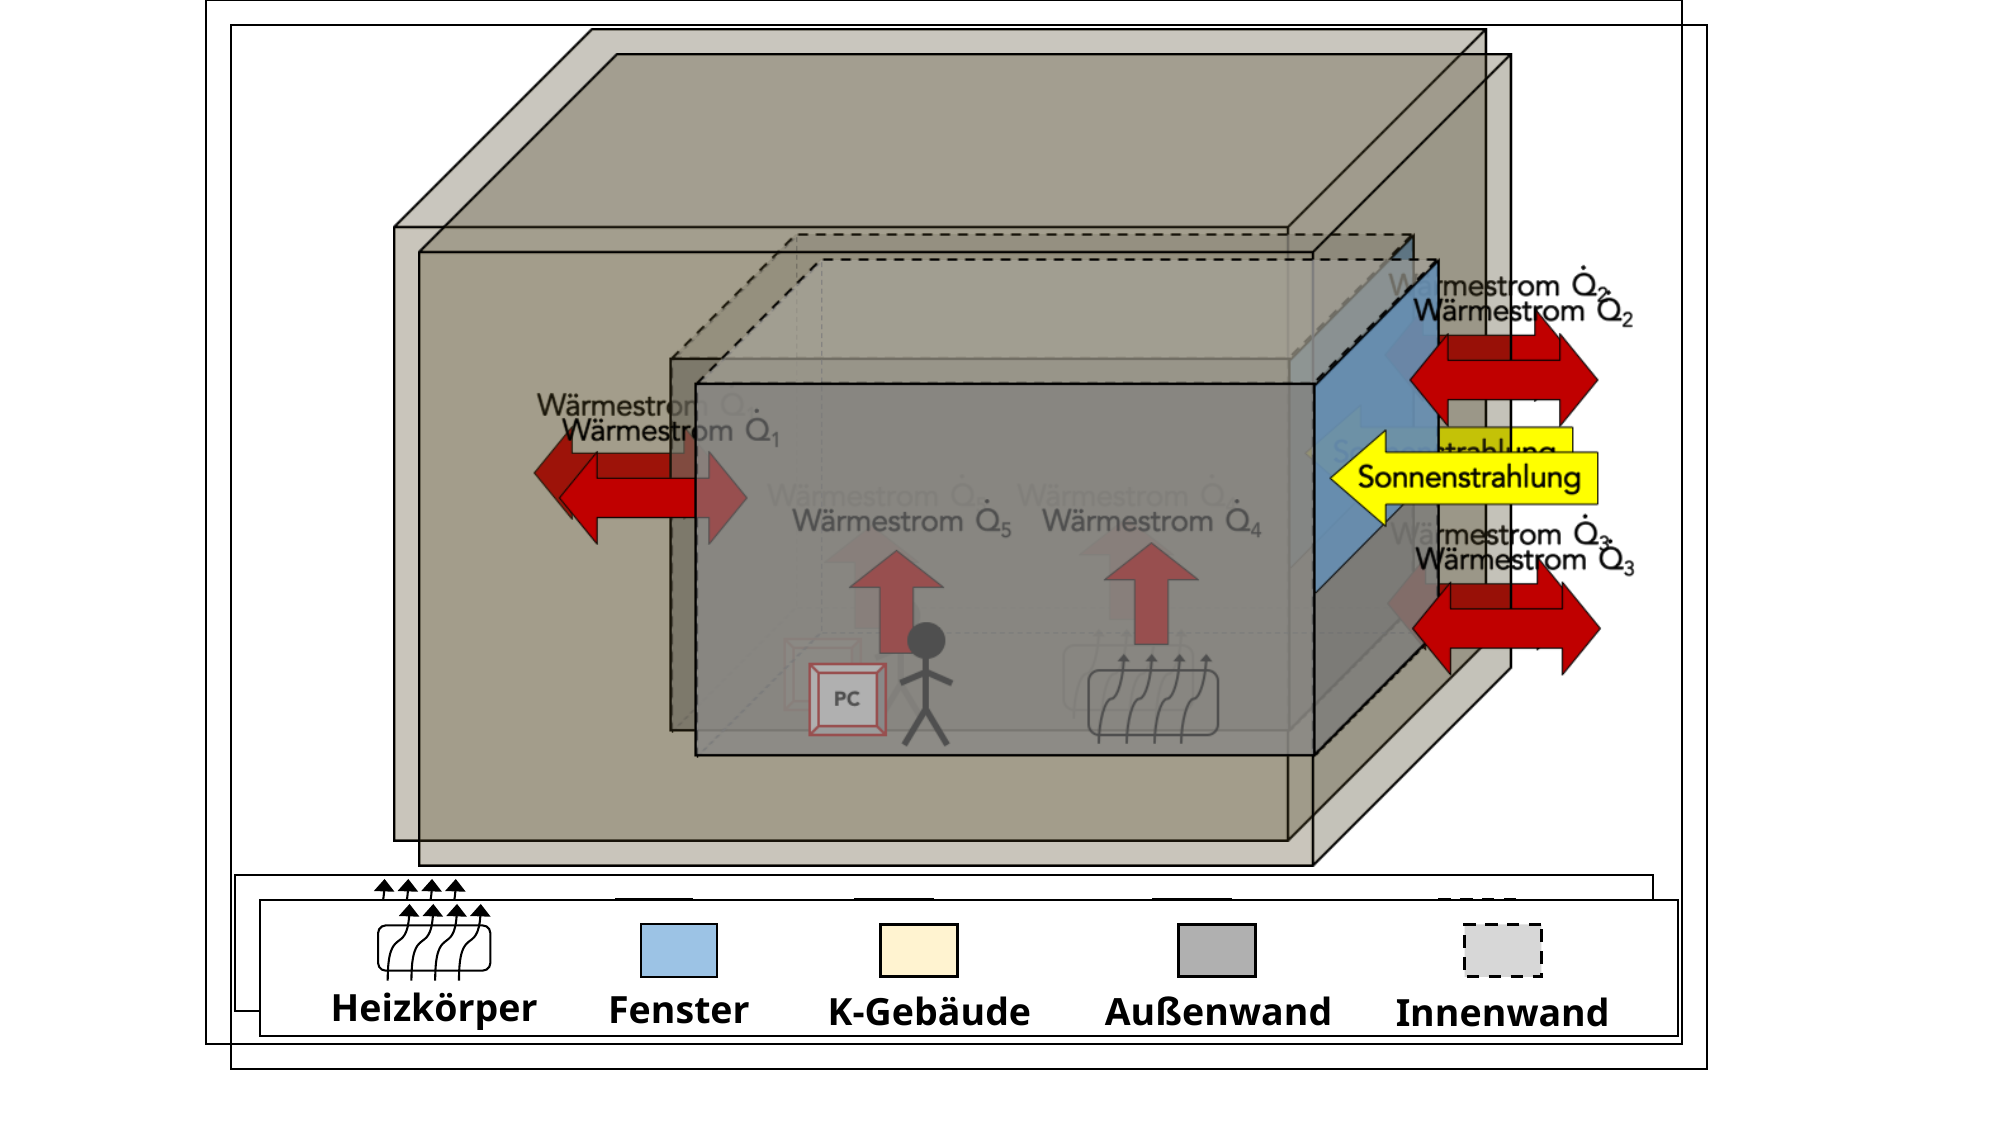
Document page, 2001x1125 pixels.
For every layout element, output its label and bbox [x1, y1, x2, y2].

text_box [230, 24, 1708, 1069]
text_box [205, 0, 1683, 1045]
